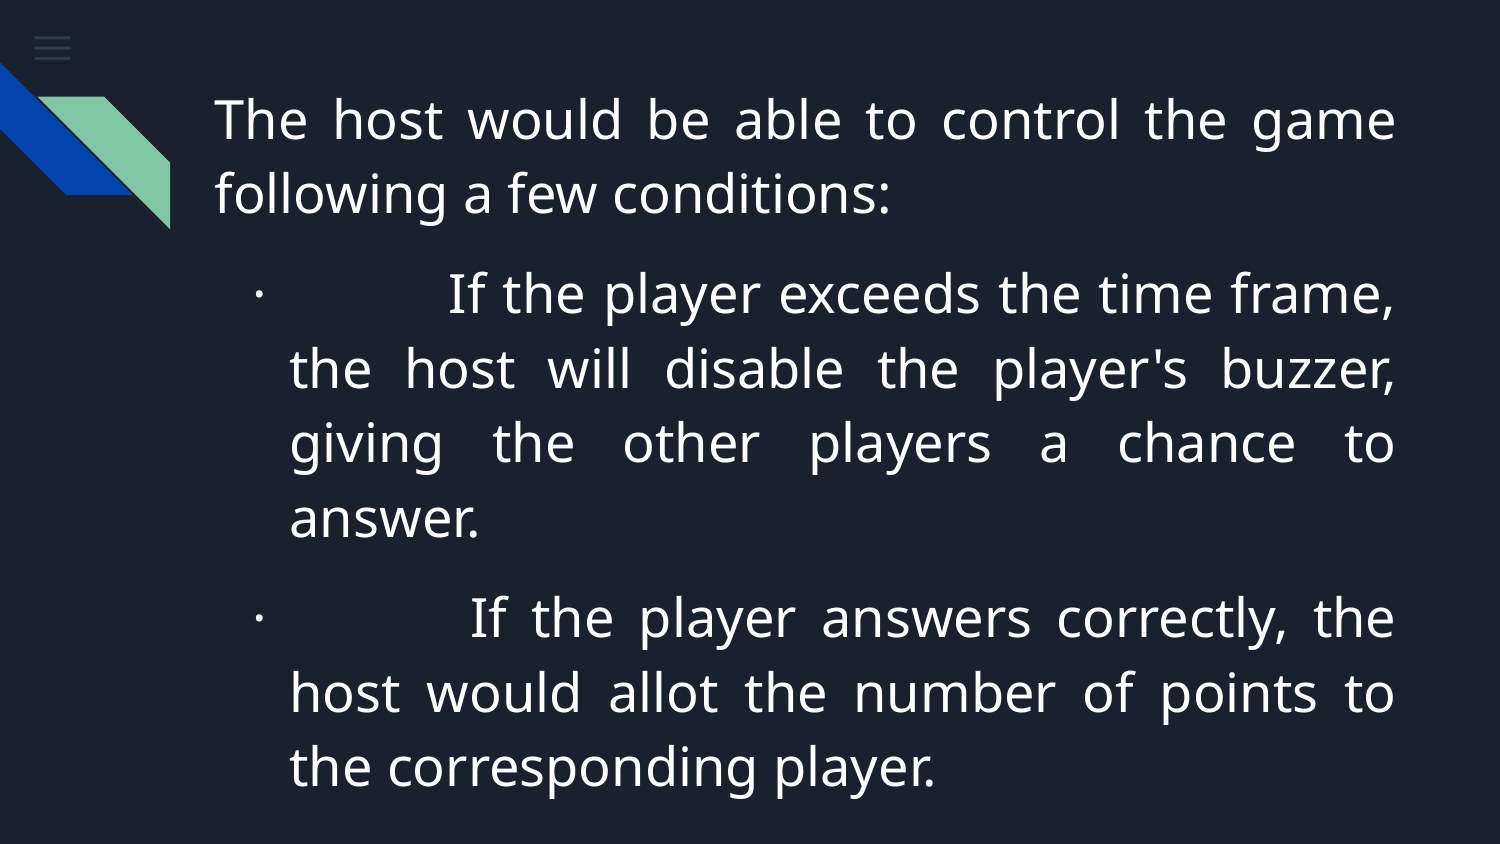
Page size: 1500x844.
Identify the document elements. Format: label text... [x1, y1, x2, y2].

list The host would be able to control the game following a few conditions: · If the player exceeds the time frame, the host will disable the player's buzzer, giving the other players a chance to answer. · If the player answers correctly, the host would allot the number of points to the corresponding player. · If the player answers incorrectly, the host will restart the timer for other players to answer the question. [87, 60, 1413, 759]
